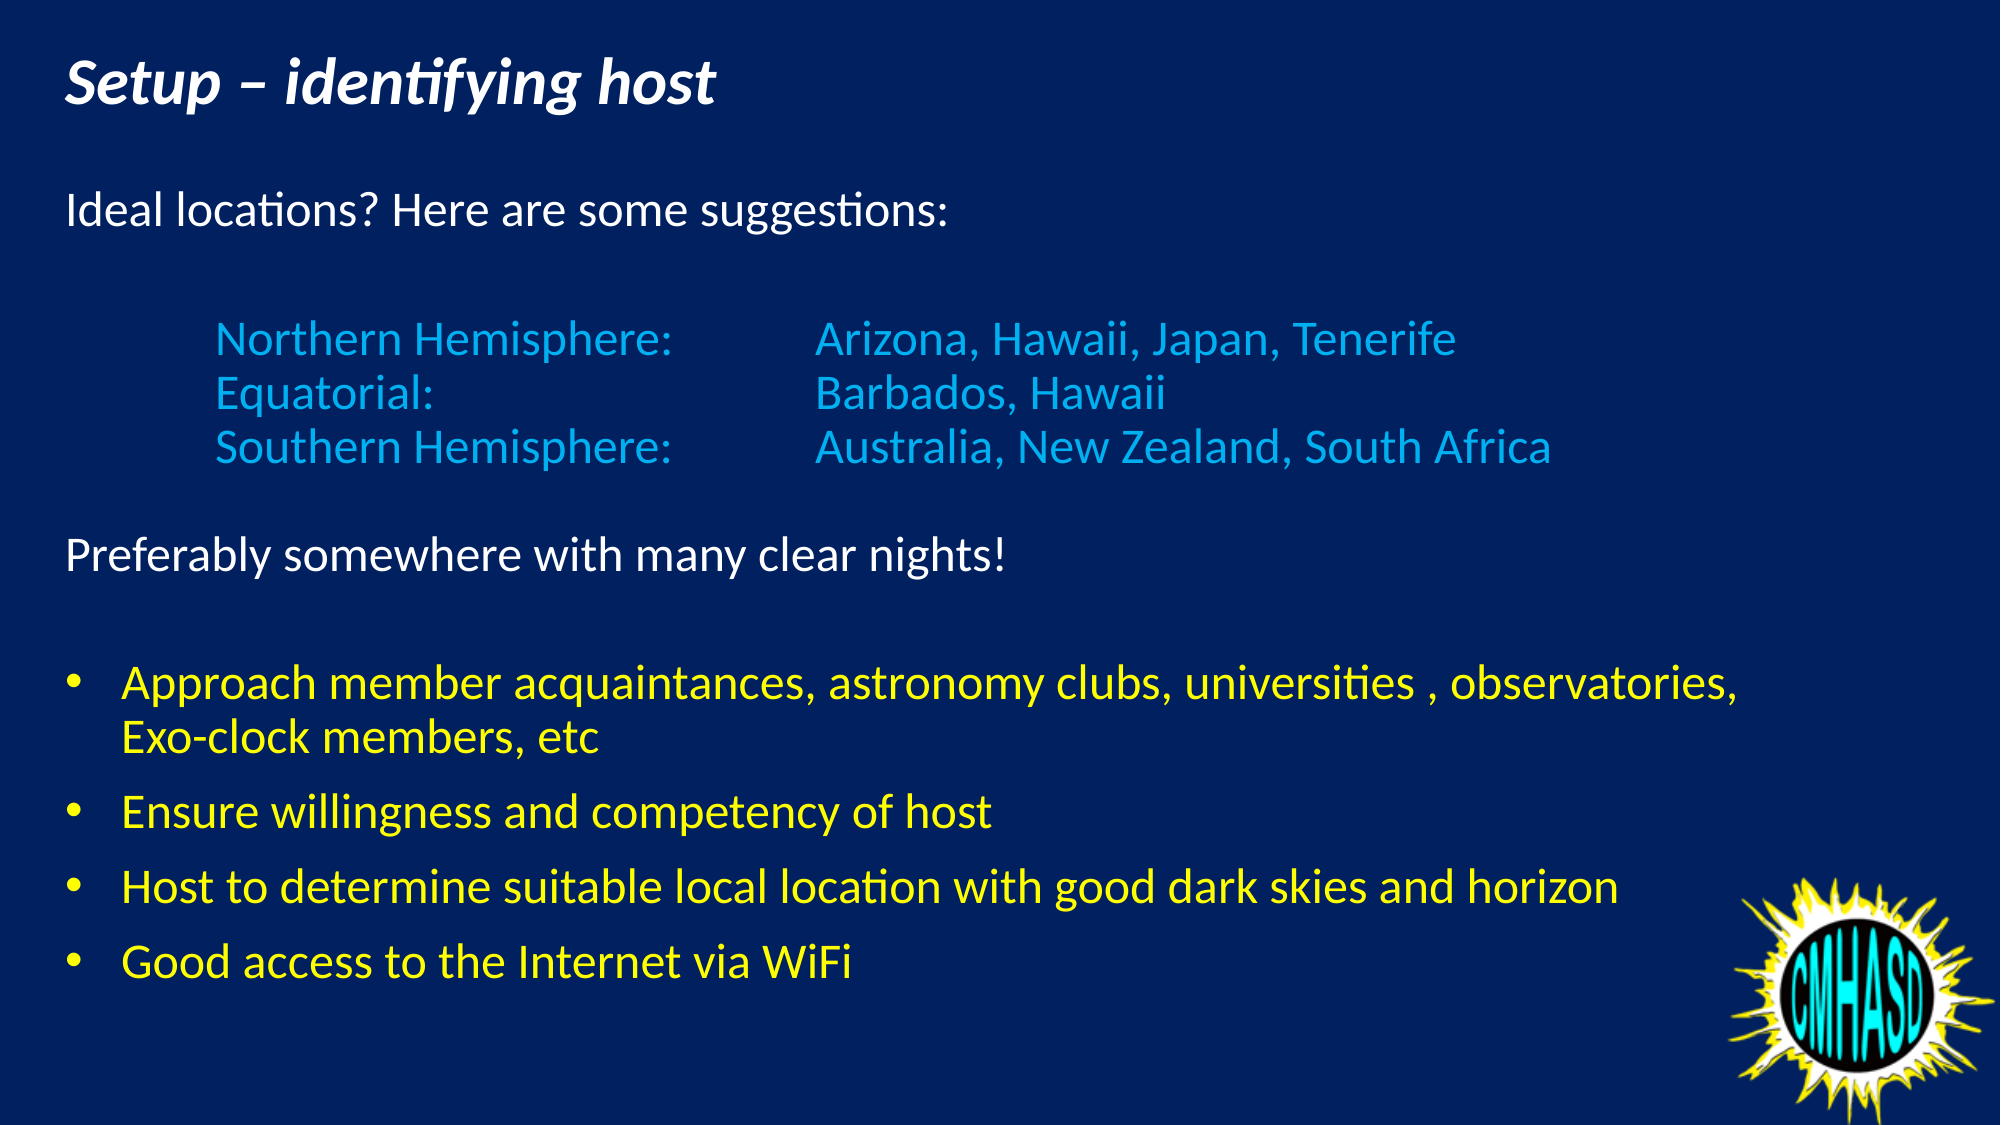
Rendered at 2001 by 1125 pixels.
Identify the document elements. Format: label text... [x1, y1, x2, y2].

picture [1725, 877, 2000, 1125]
subtitle Ideal locations? Here are some suggestions: Northern Hemisphere: Arizona, Hawaii, Japan, Tenerife Equatorial: Barbados, Hawaii Southern Hemisphere: Australia, New Zealand, South Africa Preferably somewhere with many clear nights! Approach member acquaintances, astronomy clubs, universities , observatories, Exo-clock members, etc Ensure willingness and competency of host Host to determine suitable local location with good dark skies and horizon Good access to the Internet via WiFi [50, 176, 1944, 1069]
text_box Setup – identifying host [50, 39, 1944, 176]
